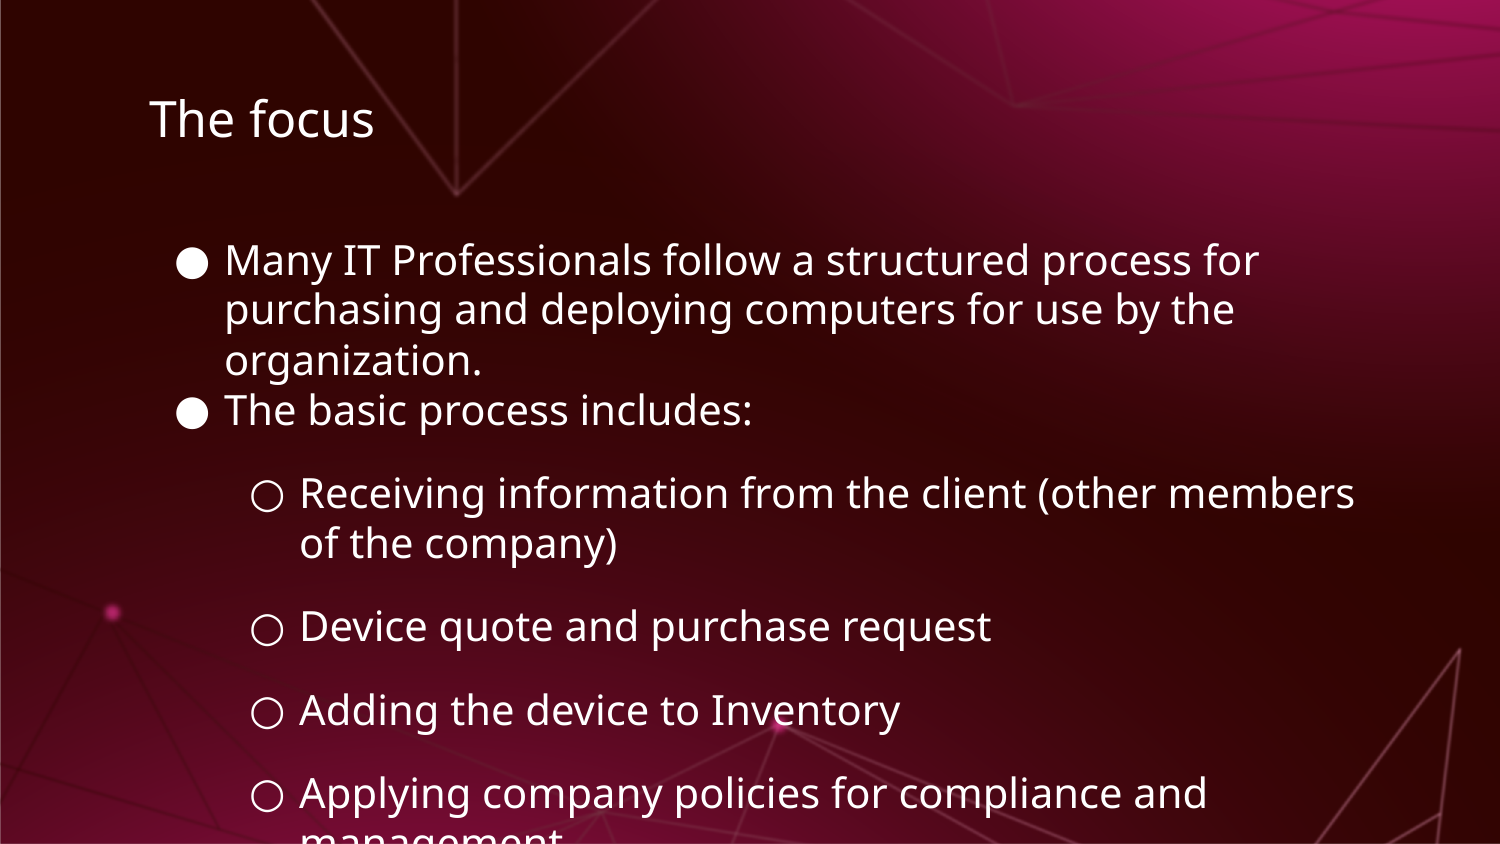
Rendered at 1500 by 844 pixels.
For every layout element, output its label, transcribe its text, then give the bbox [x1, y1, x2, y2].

list Many IT Professionals follow a structured process for purchasing and deploying computers for use by the organization. The basic process includes: Receiving information from the client (other members of the company) Device quote and purchase request Adding the device to Inventory Applying company policies for compliance and management [134, 218, 1393, 712]
title The focus [134, 72, 1210, 206]
picture [0, 0, 1500, 844]
